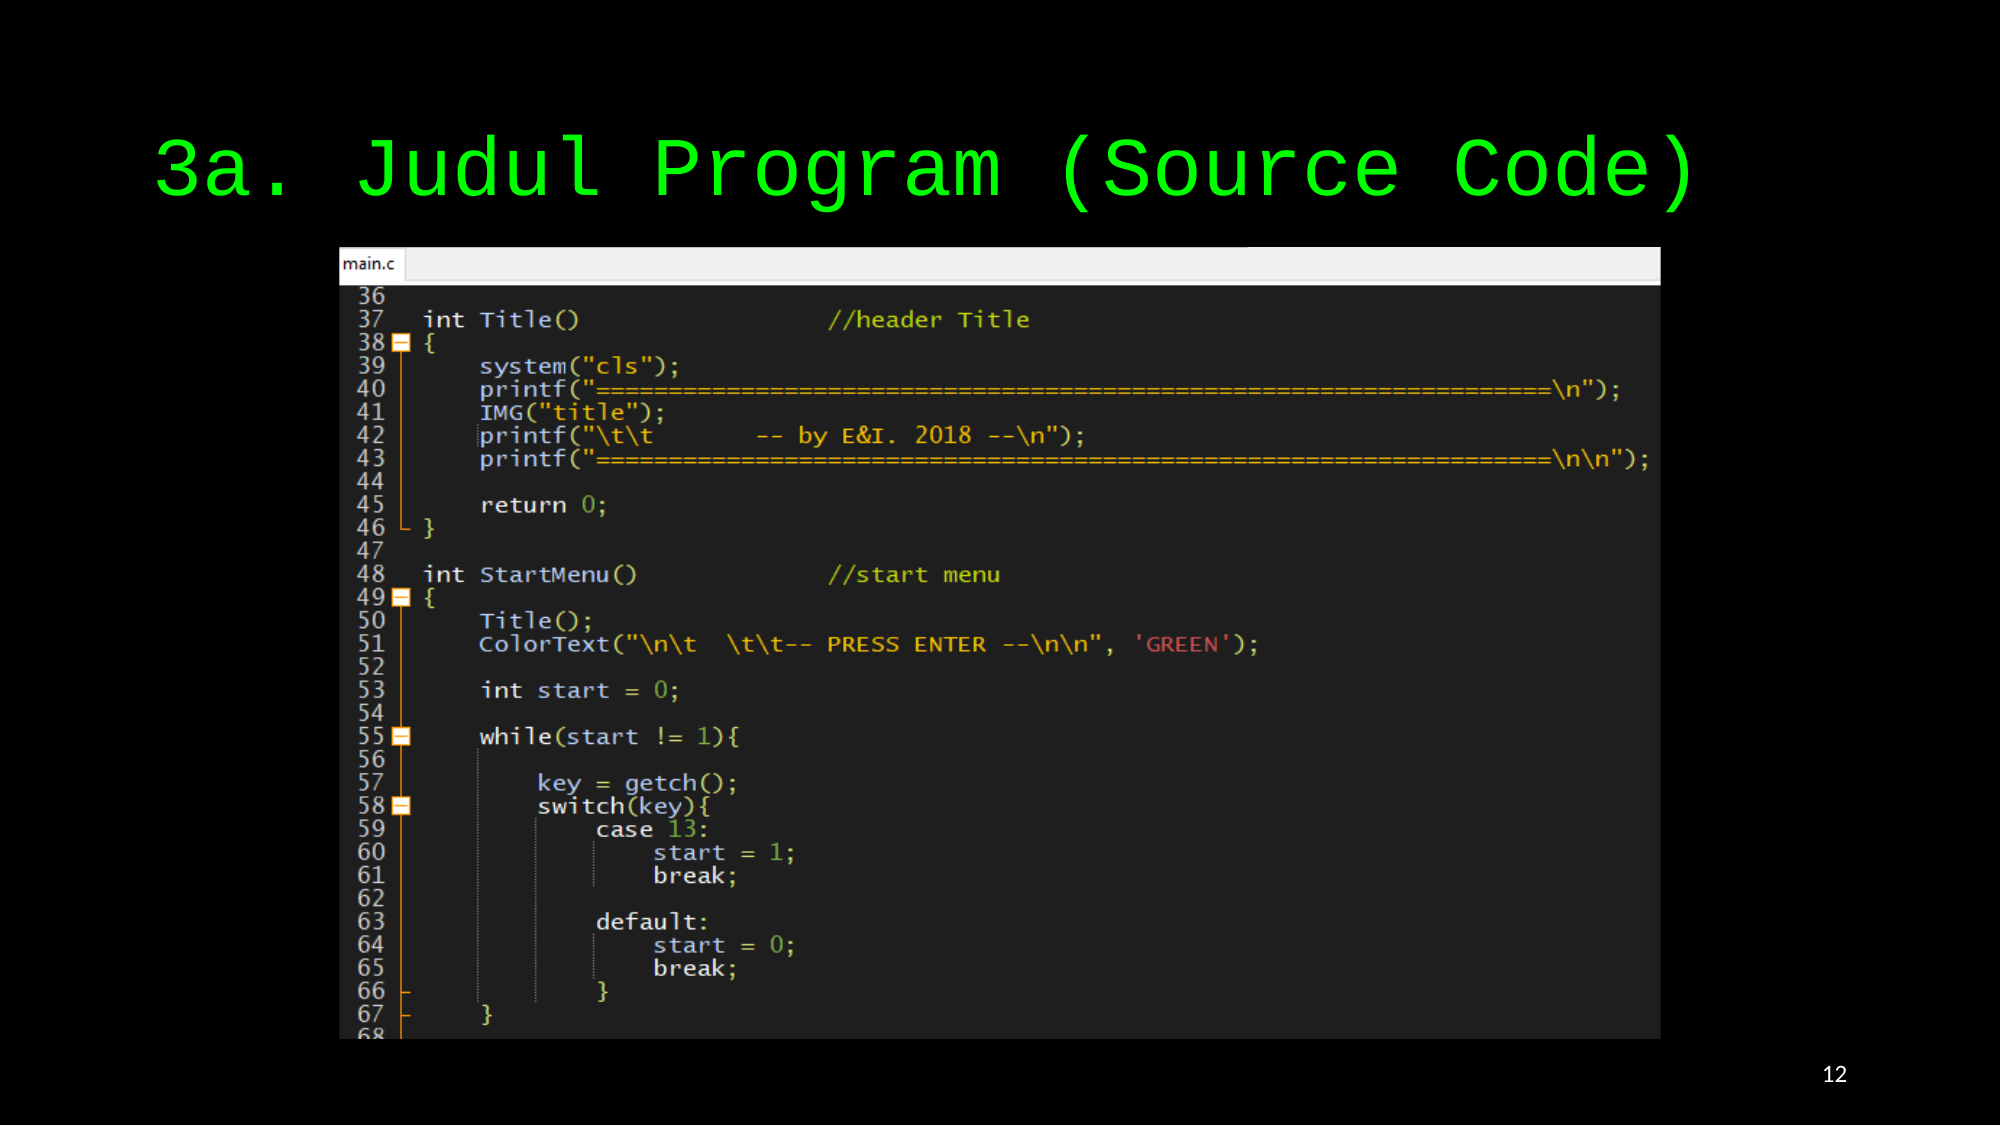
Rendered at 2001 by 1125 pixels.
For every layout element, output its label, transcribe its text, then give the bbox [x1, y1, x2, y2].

title 3a. Judul Program (Source Code) [137, 59, 1863, 278]
picture [339, 247, 1661, 1039]
slide_number 12 [1412, 1042, 1863, 1103]
